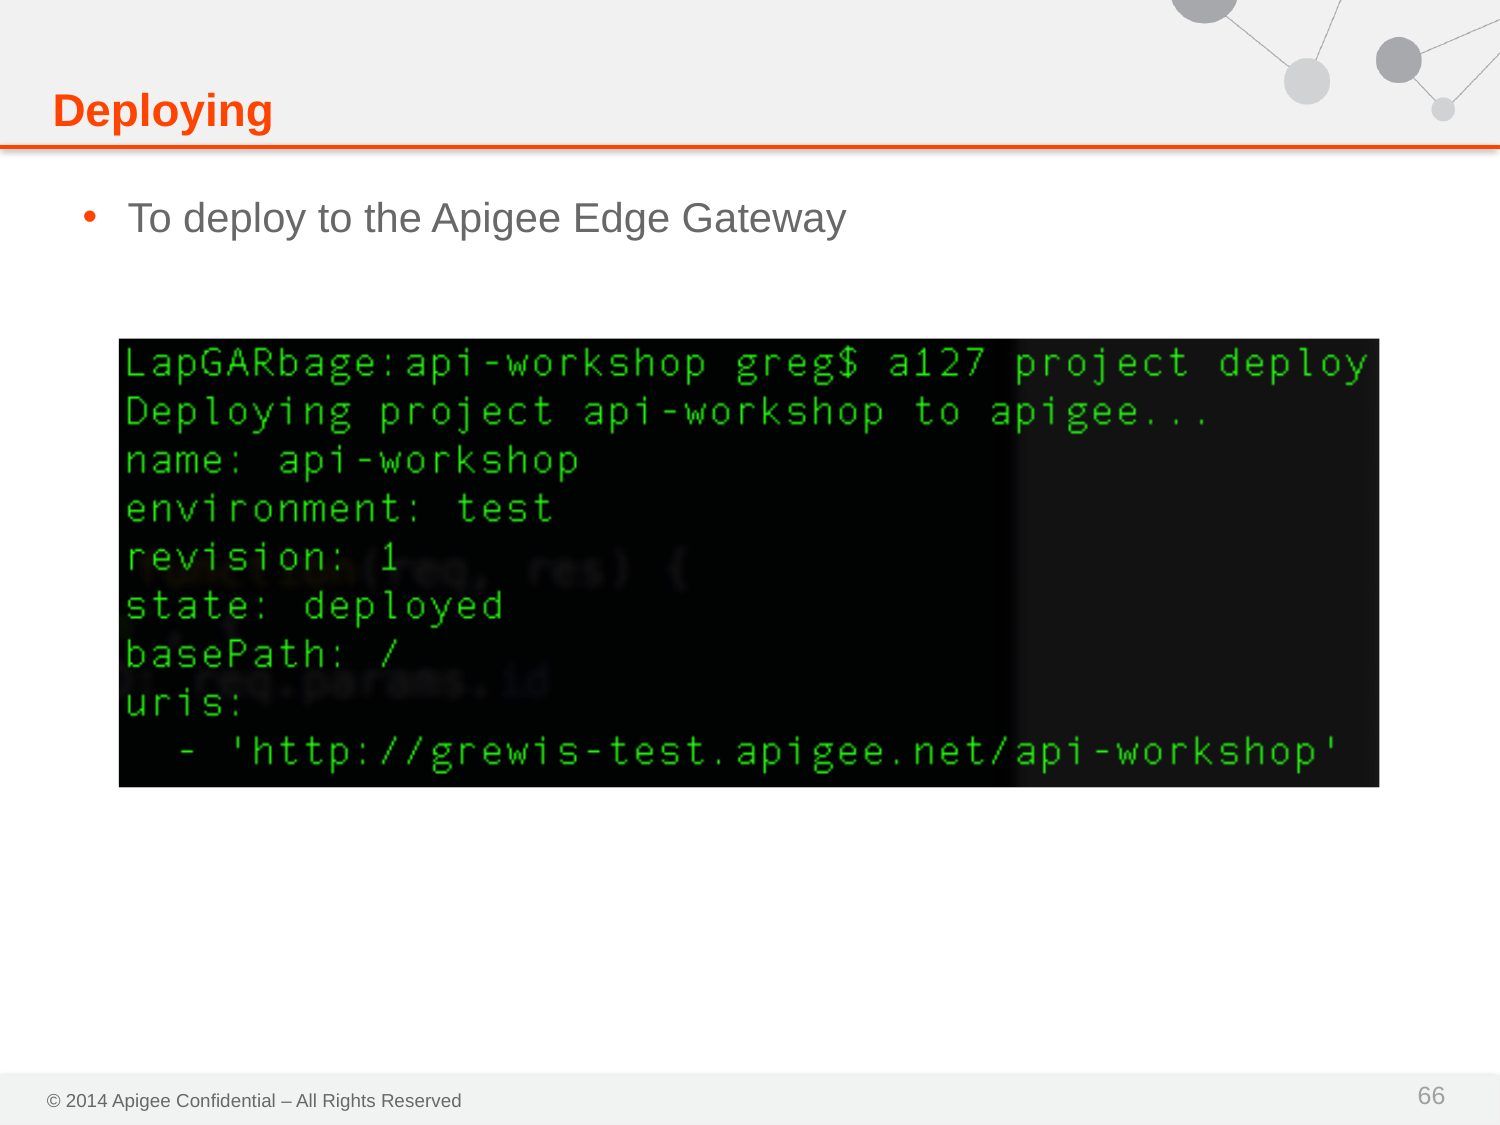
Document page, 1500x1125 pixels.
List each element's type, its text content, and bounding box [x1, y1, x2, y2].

slide_number 66 [1110, 1065, 1461, 1125]
list To deploy to the Apigee Edge Gateway [37, 187, 1461, 988]
picture [112, 333, 1380, 791]
picture [0, 0, 1500, 145]
title Deploying [37, 72, 1146, 133]
